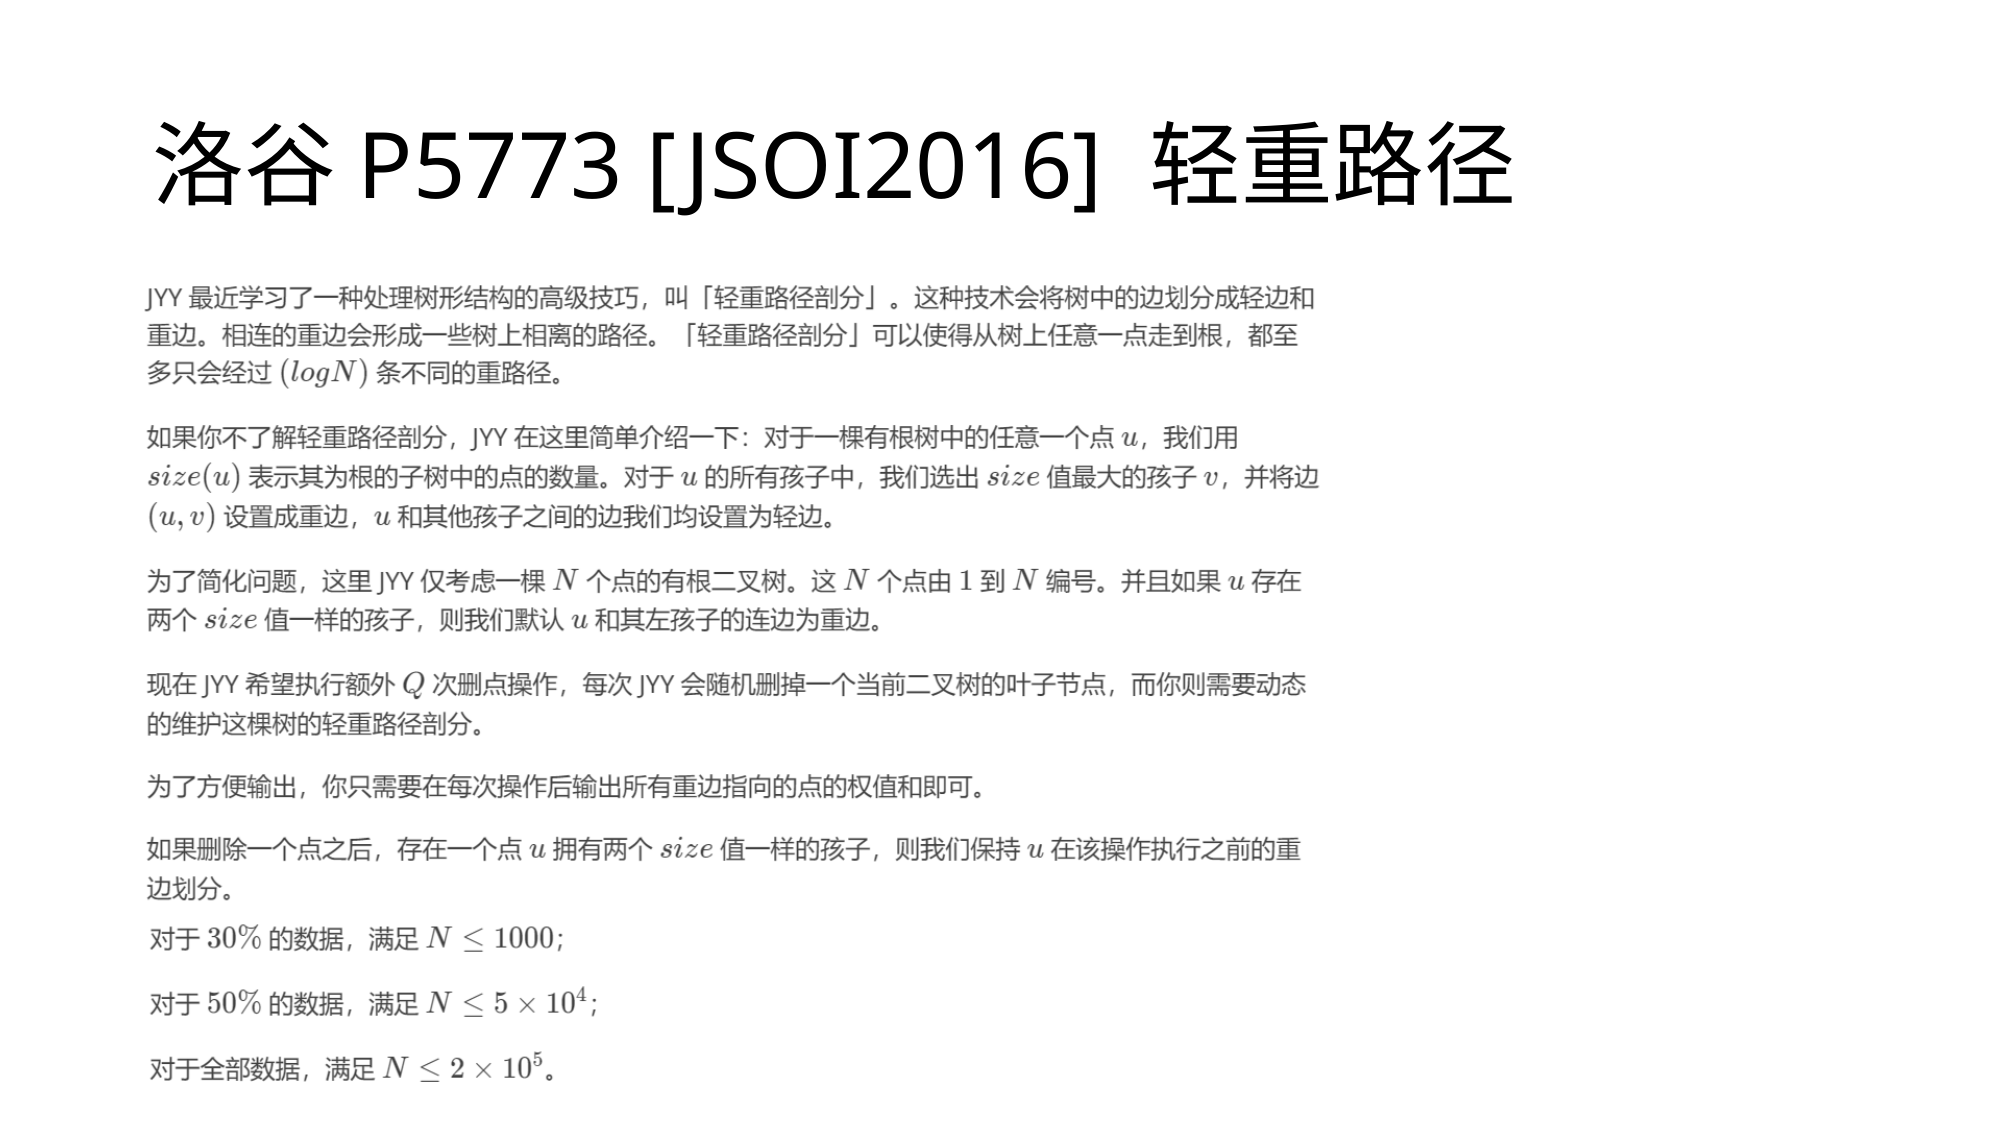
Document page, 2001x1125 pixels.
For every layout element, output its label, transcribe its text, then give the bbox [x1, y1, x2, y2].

picture [137, 915, 623, 1105]
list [137, 277, 1336, 916]
title 洛谷P5773 [JSOI2016] 轻重路径 [137, 59, 1863, 278]
